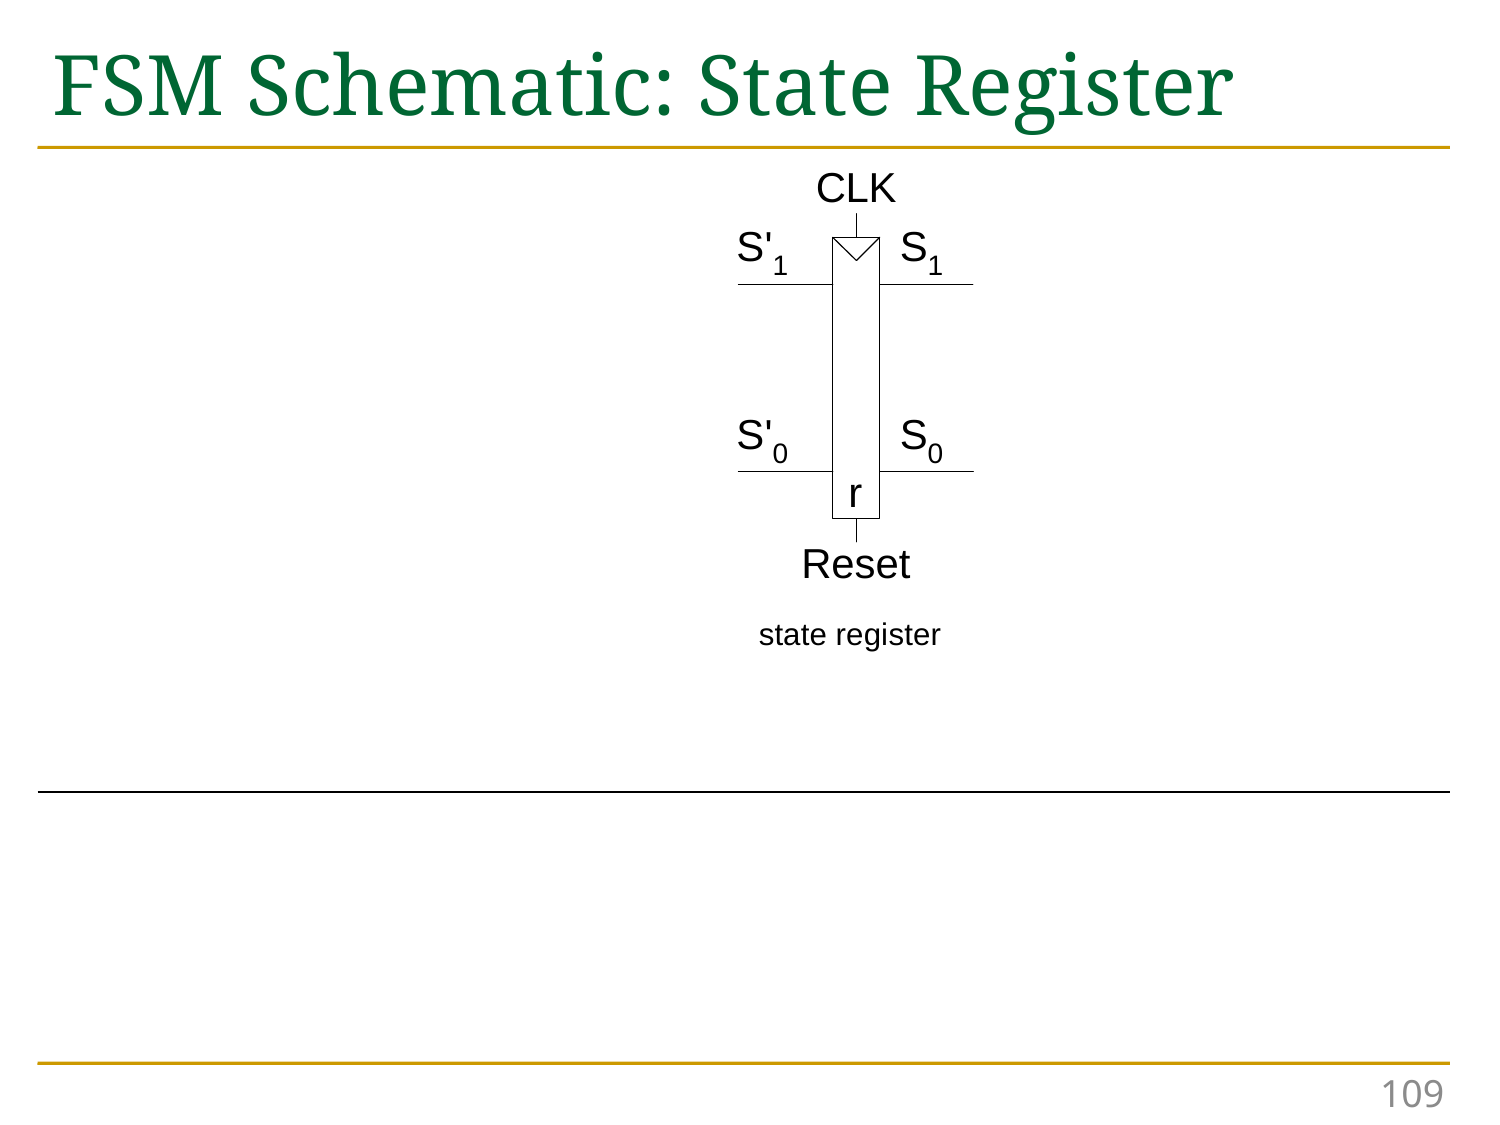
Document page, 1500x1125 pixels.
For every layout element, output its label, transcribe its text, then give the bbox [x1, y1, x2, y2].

title FSM Schematic: State Register [37, 24, 1450, 200]
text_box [709, 137, 1026, 688]
slide_number 109 [1121, 1066, 1460, 1125]
